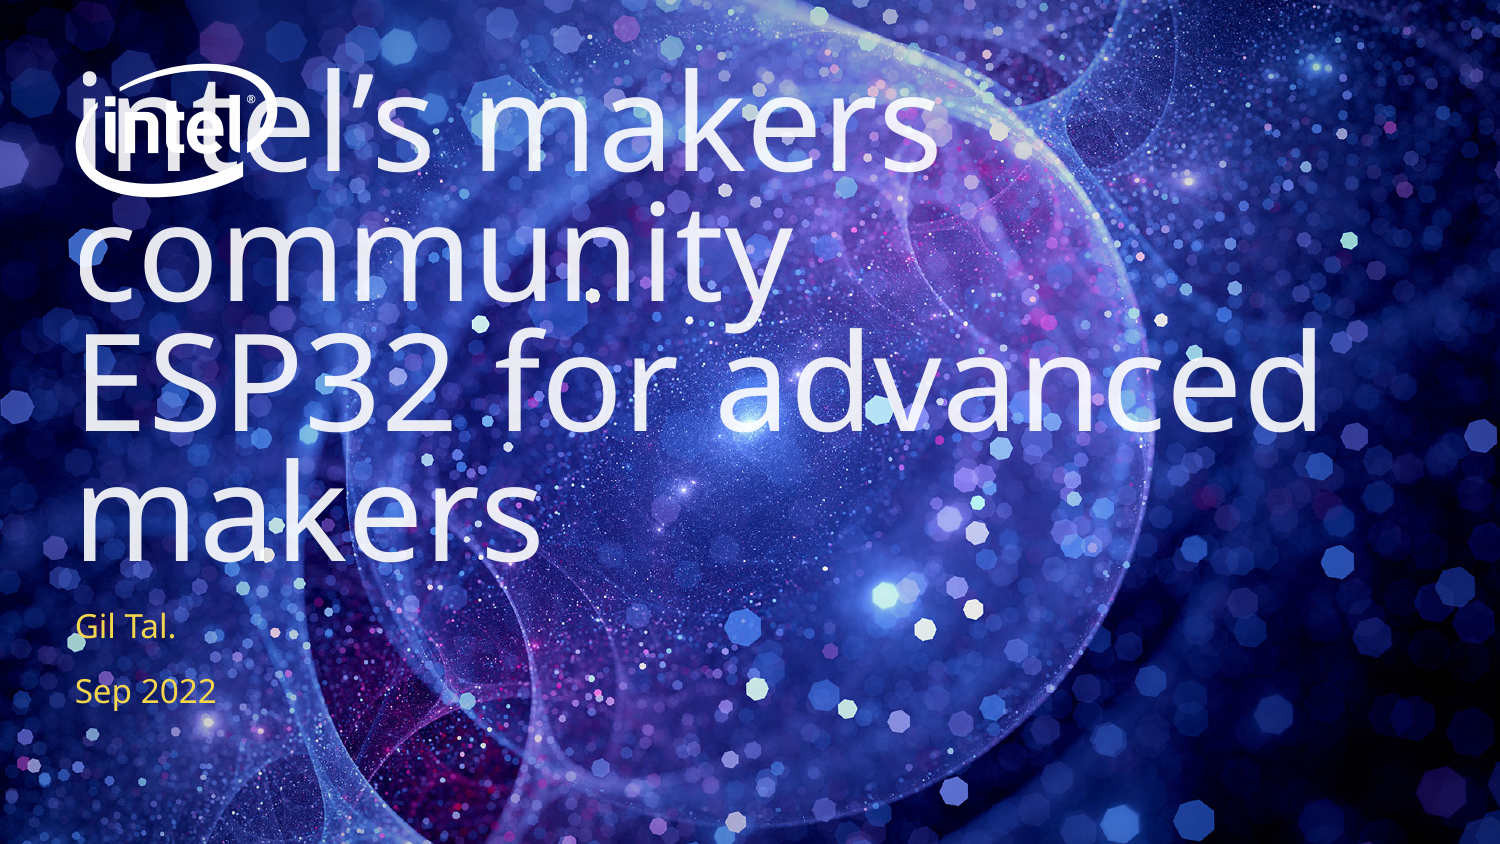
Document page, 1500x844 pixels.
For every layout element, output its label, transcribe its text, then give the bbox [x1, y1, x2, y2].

picture [0, 0, 1500, 844]
subtitle Gil Tal. Sep 2022 [74, 605, 1114, 758]
title intel’s makers community ESP32 for advanced makers [72, 406, 1421, 588]
